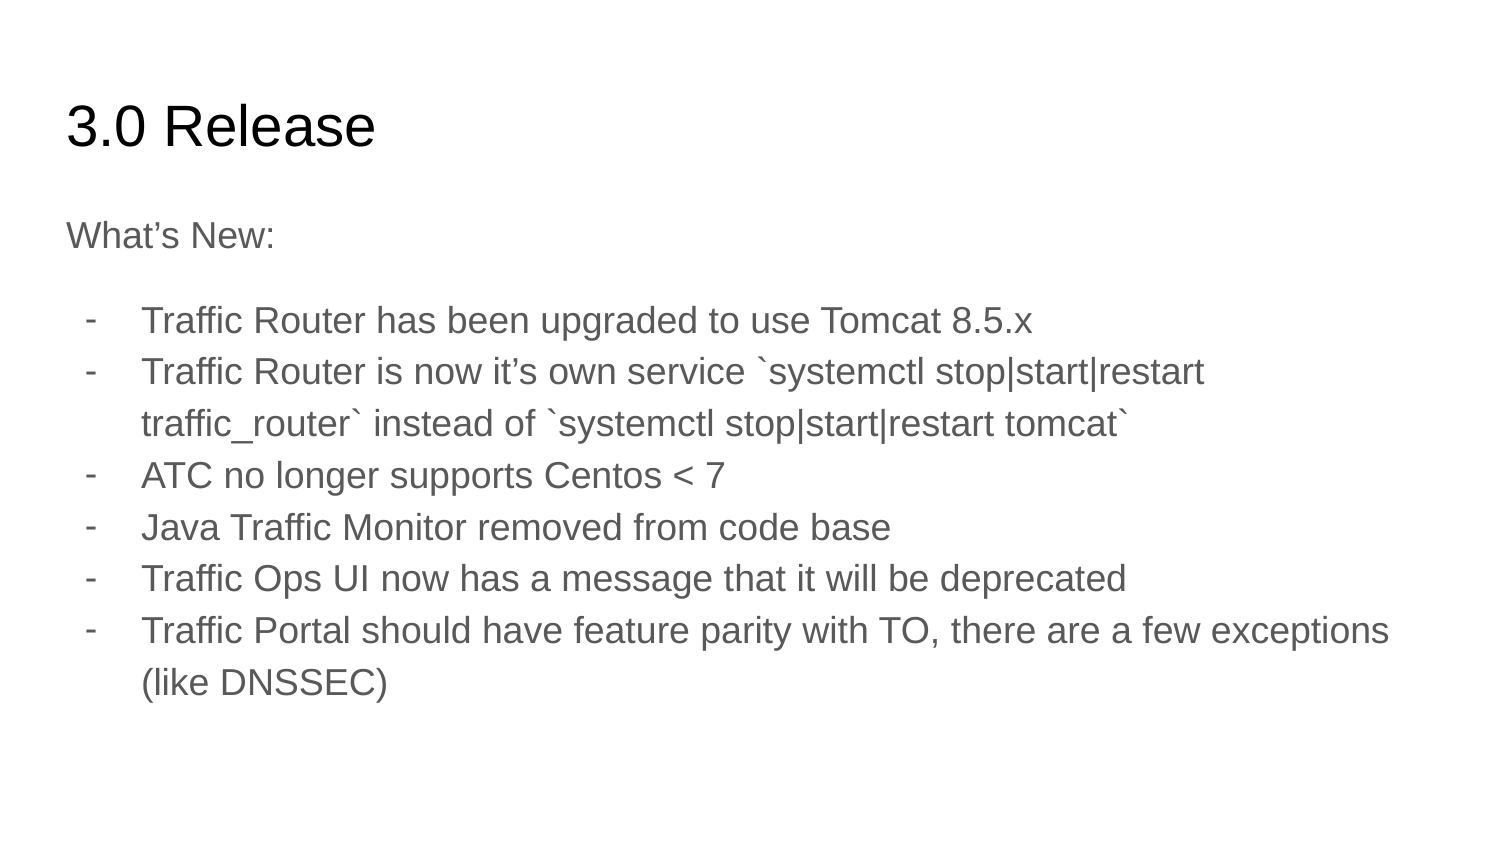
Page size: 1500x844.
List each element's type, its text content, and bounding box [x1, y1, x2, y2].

title 3.0 Release [51, 72, 1449, 167]
list What’s New: Traffic Router has been upgraded to use Tomcat 8.5.x Traffic Router is now it’s own service `systemctl stop|start|restart traffic_router` instead of `systemctl stop|start|restart tomcat` ATC no longer supports Centos < 7 Java Traffic Monitor removed from code base Traffic Ops UI now has a message that it will be deprecated Traffic Portal should have feature parity with TO, there are a few exceptions (like DNSSEC) [51, 189, 1449, 750]
